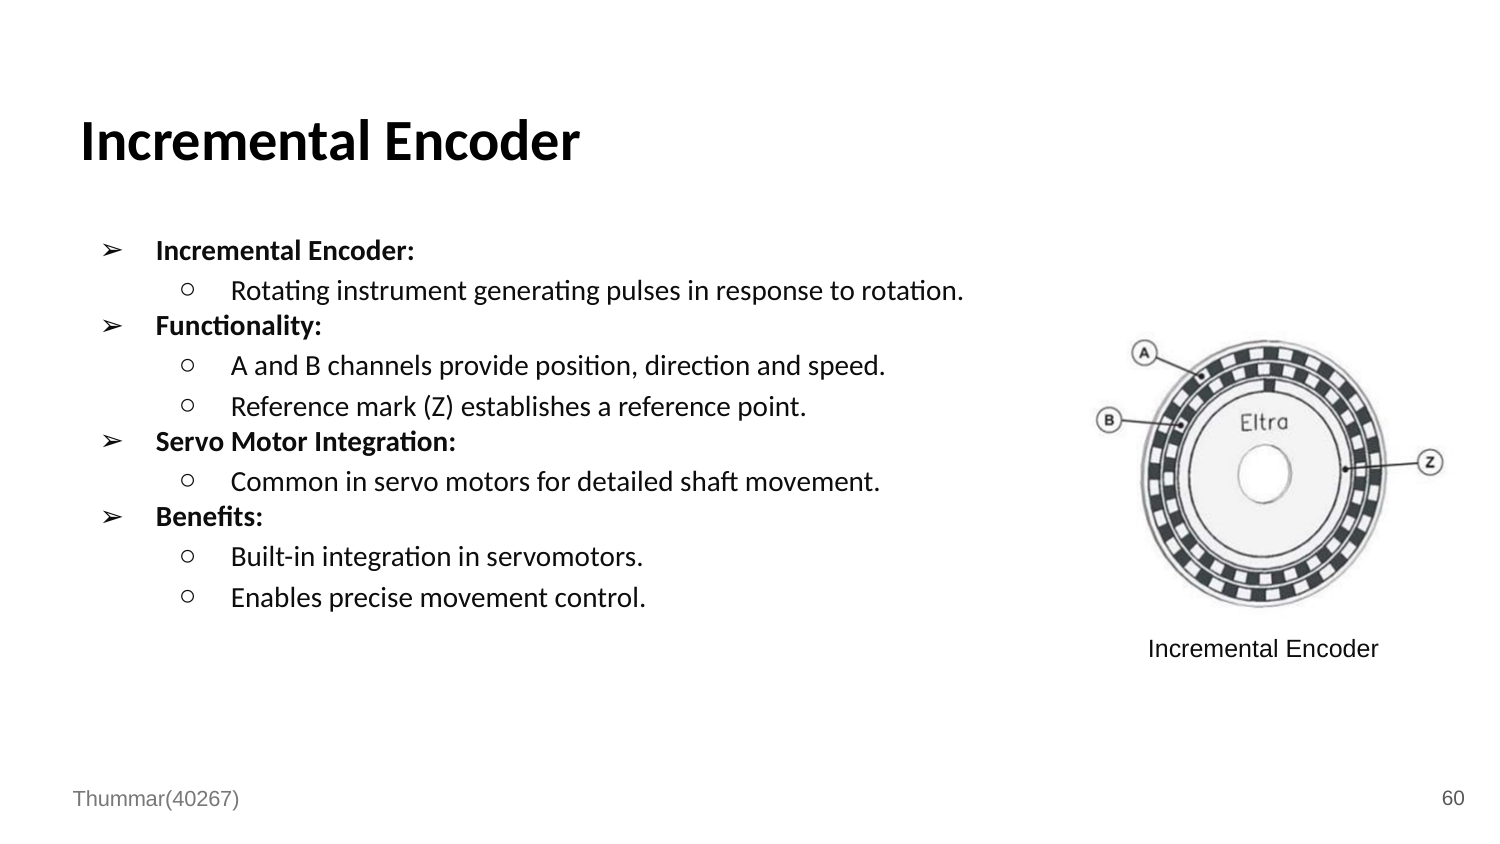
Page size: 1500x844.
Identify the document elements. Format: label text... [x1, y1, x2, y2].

text_box Thummar(40267) [42, 774, 270, 820]
slide_number 60 [1389, 764, 1480, 830]
picture [1088, 284, 1471, 634]
title Incremental Encoder [65, 67, 1449, 188]
subtitle Incremental Encoder: Rotating instrument generating pulses in response to rotation. Functionality: A and B channels provide position, direction and speed. Reference mark (Z) establishes a reference point. Servo Motor Integration: Common in servo motors for detailed shaft movement. Benefits: Built-in integration in servomotors. Enables precise movement control. [65, 215, 1028, 797]
text_box Incremental Encoder [1057, 617, 1439, 671]
